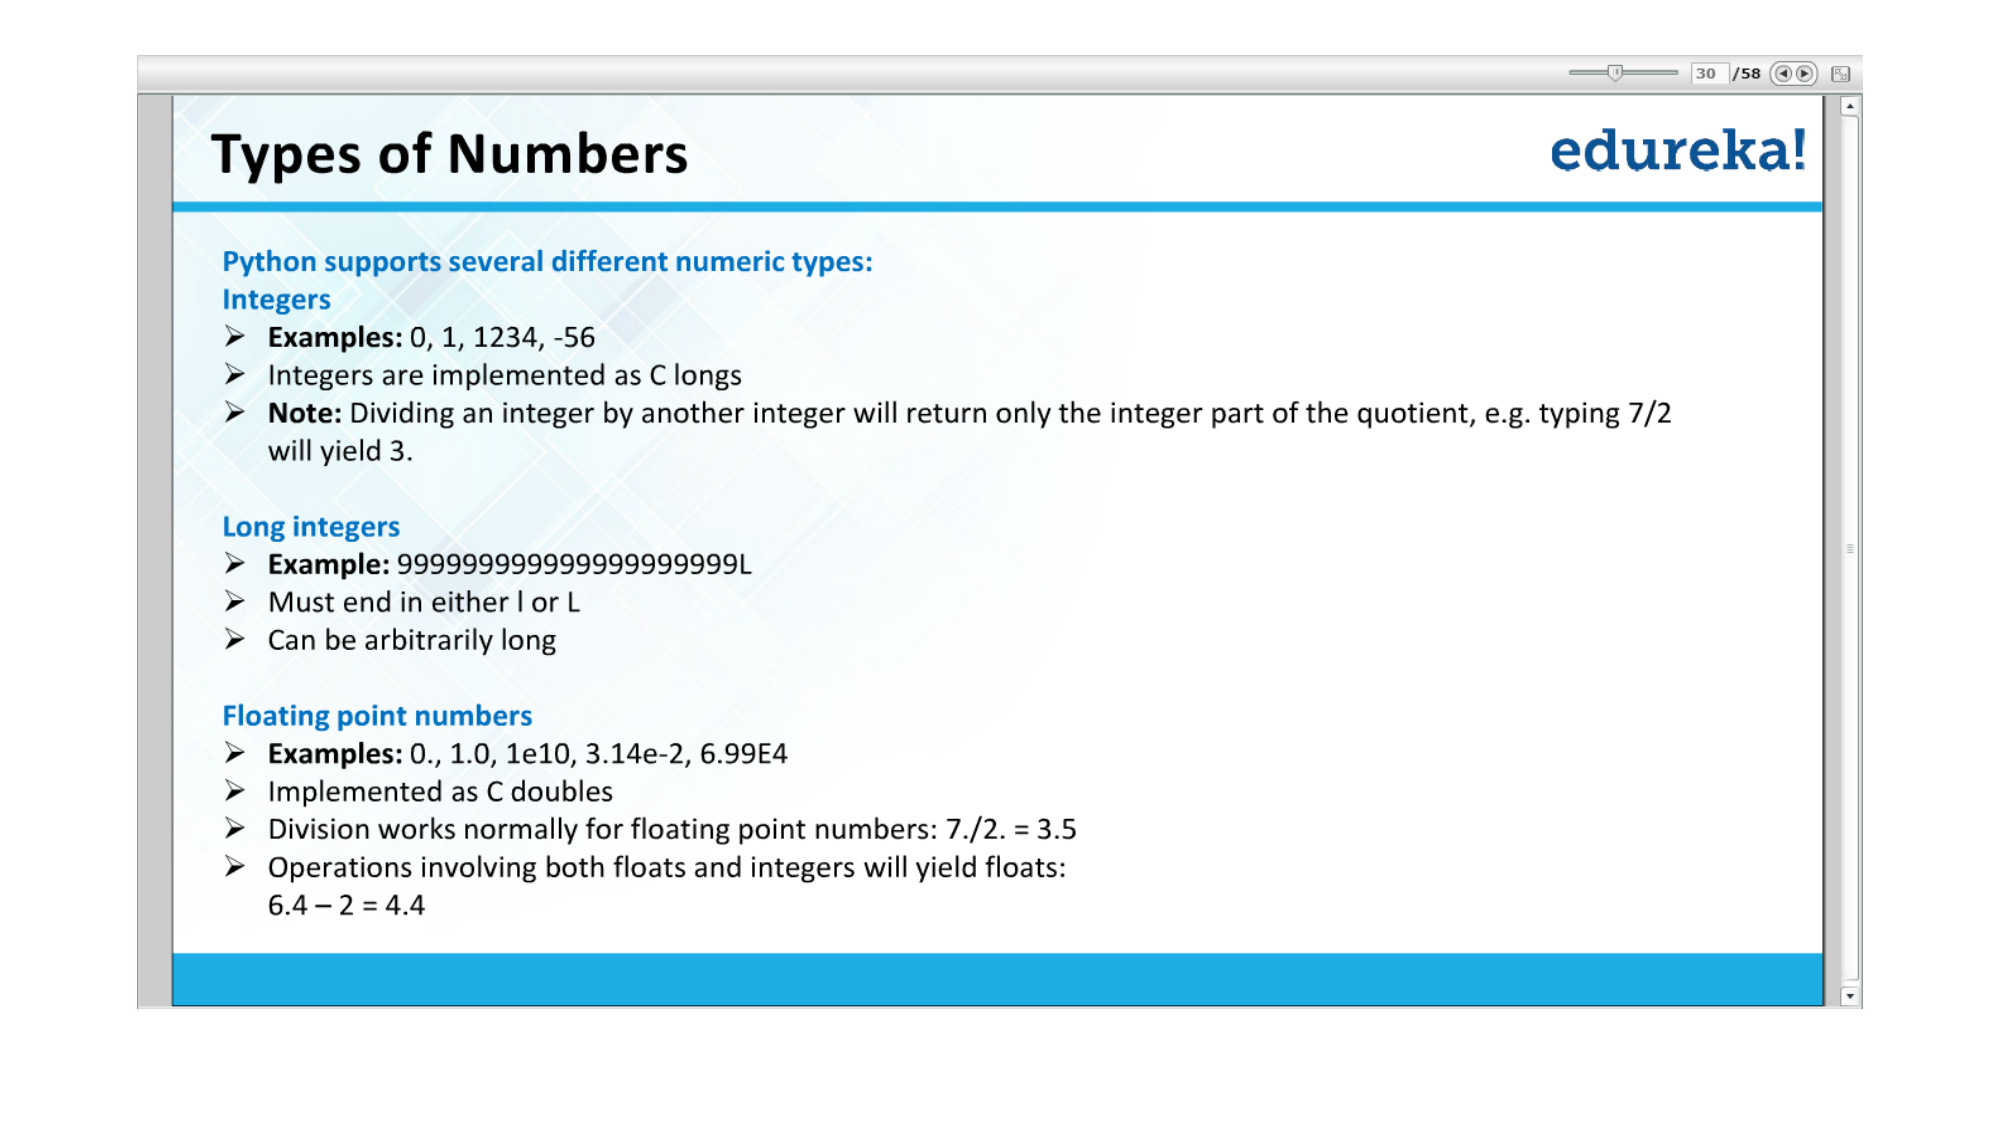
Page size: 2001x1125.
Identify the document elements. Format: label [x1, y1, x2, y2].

list [137, 55, 1863, 1009]
